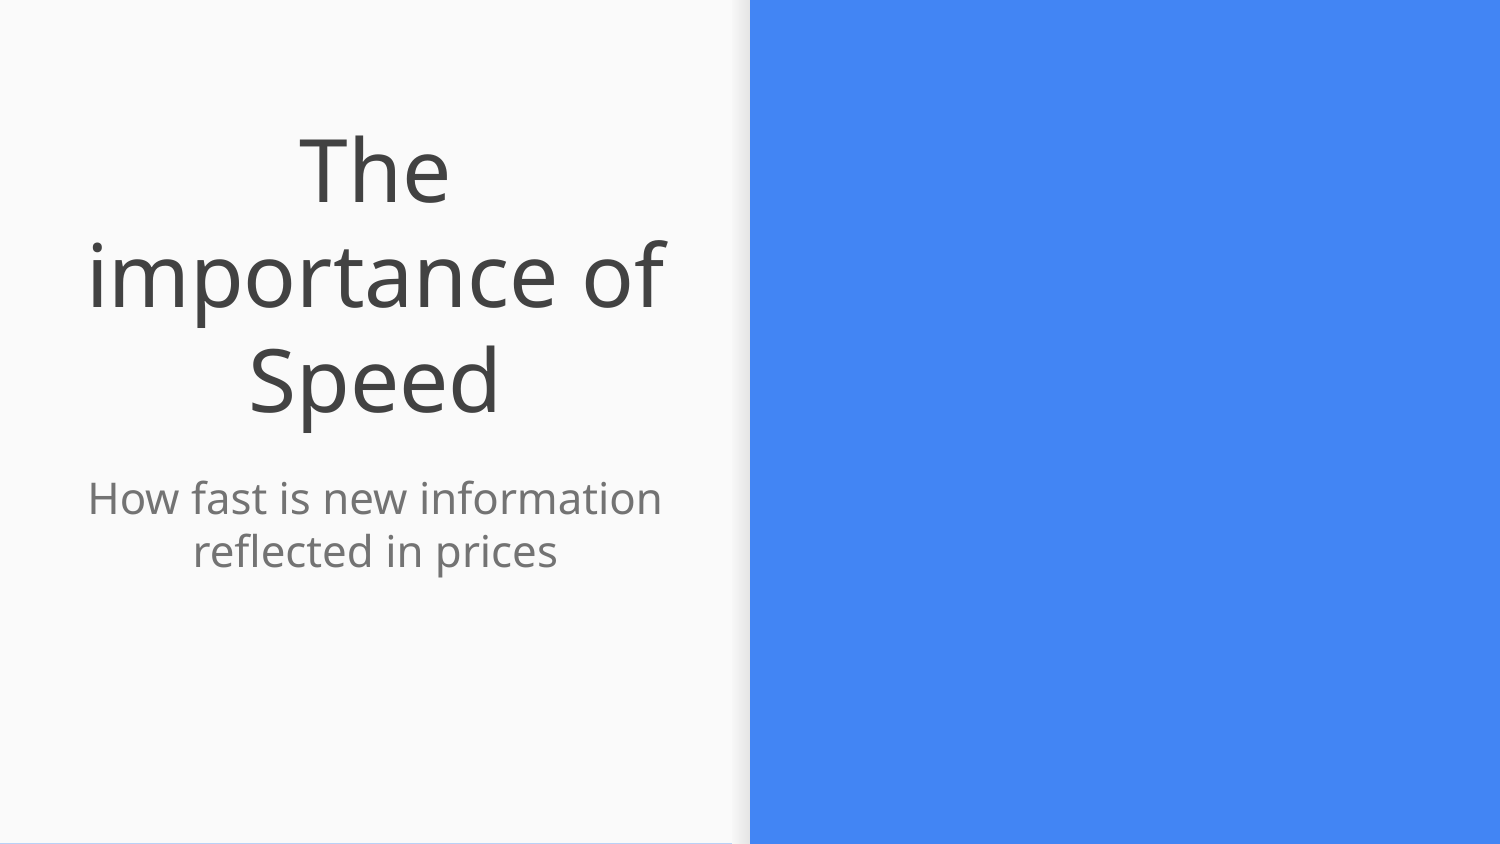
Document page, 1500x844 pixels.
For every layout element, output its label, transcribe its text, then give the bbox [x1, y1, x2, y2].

subtitle How fast is new information reflected in prices [43, 455, 708, 659]
title The importance of Speed [43, 202, 708, 446]
